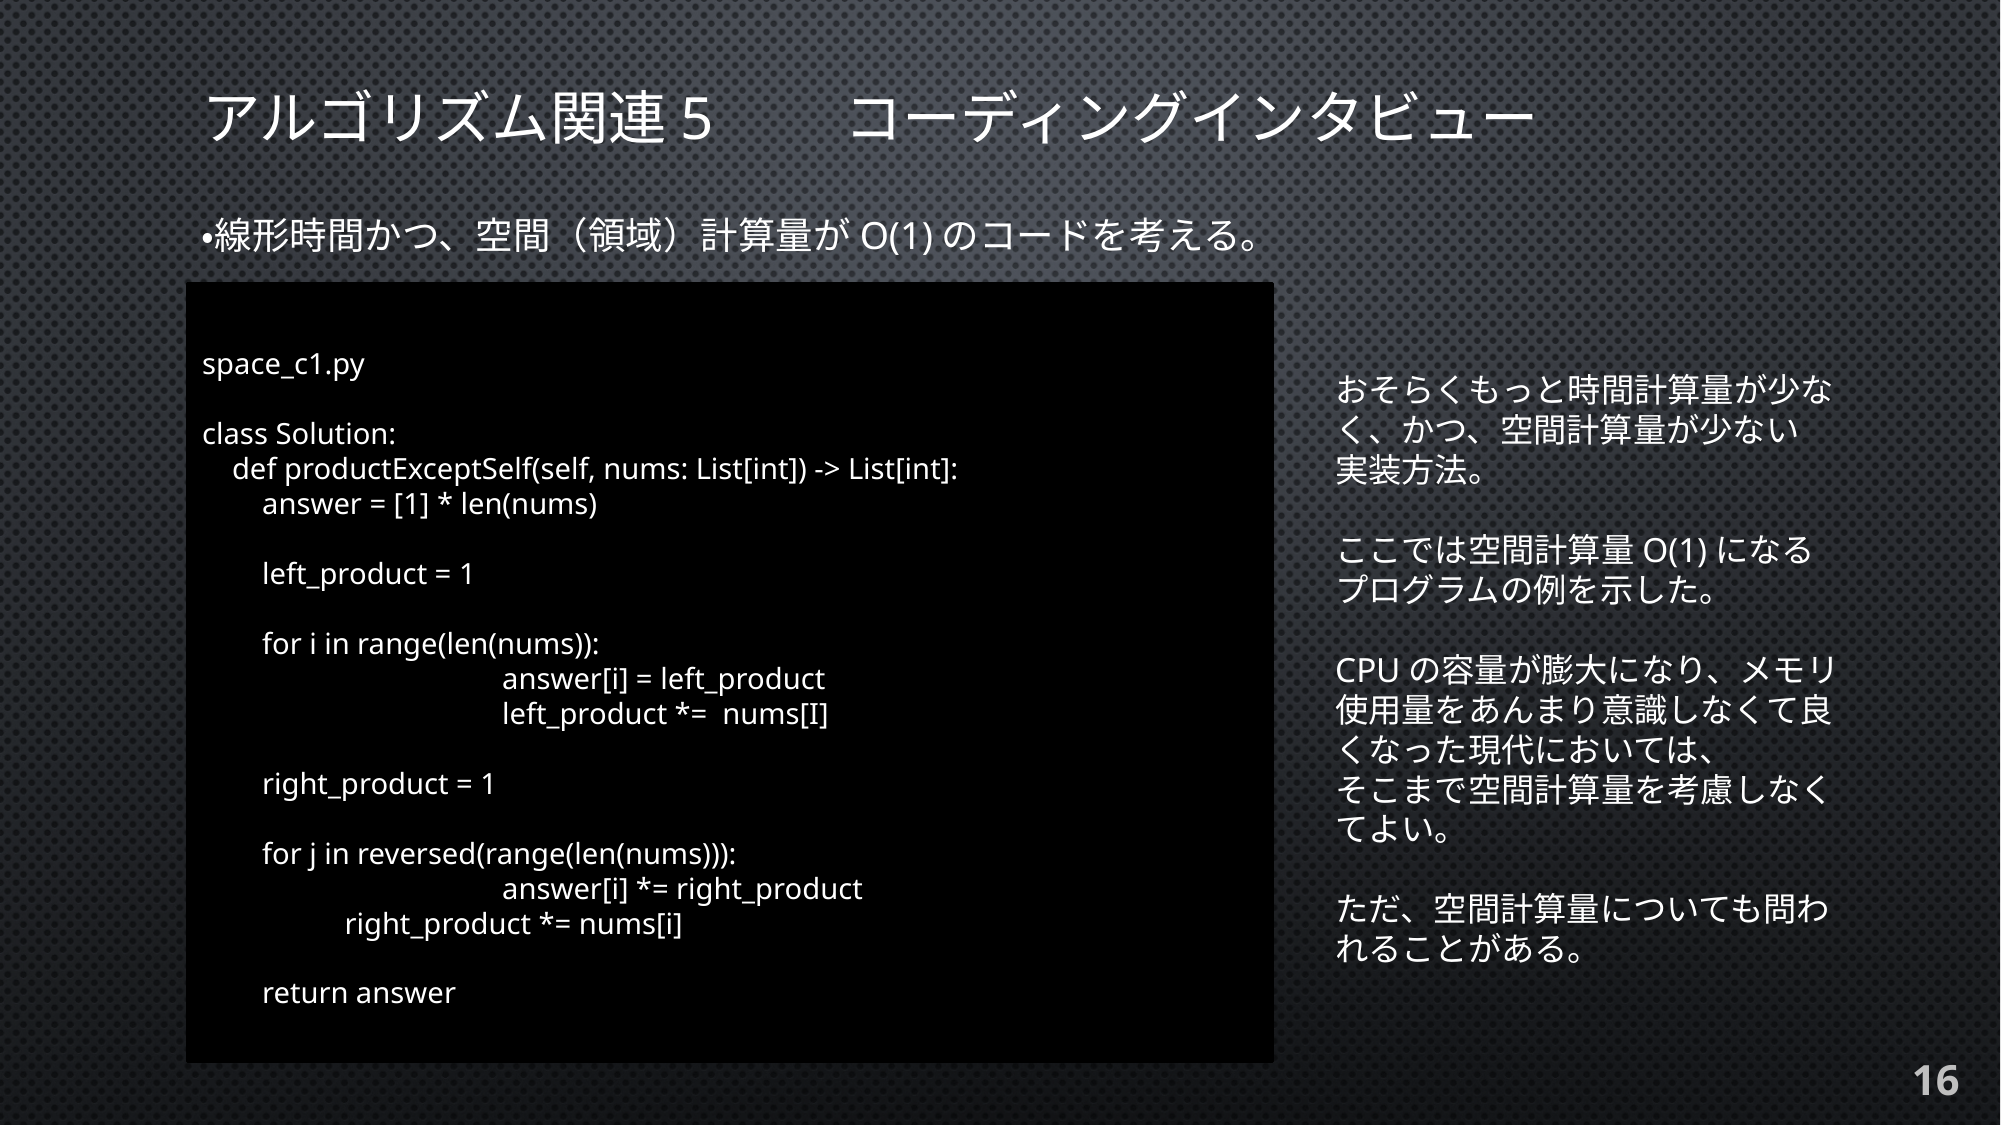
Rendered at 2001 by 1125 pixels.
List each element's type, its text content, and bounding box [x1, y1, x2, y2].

slide_number 16 [1884, 1052, 1975, 1113]
text_box ・線形時間かつ、空間（領域）計算量がO(1)のコードを考える。 [187, 204, 1487, 264]
text_box おそらくもっと時間計算量が少なく、かつ、空間計算量が少ない 実装方法。 ここでは空間計算量O(1)になる プログラムの例を示した。 CPUの容量が膨大になり、メモリ使用量をあんまり意識しなくて良くなった現代においては、 そこまで空間計算量を考慮しなくてよい。 ただ、空間計算量についても問われることがある。 [1320, 362, 1867, 976]
title アルゴリズム関連5 コーディングインタビュー [187, 27, 1594, 205]
text_box space_c1.py class Solution: def productExceptSelf(self, nums: List[int]) -> List[int]: answer = [1] * len(nums) left_product = 1 for i in range(len(nums)): answer[i] = left_product left_product *= nums[I] right_product = 1 for j in reversed(range(len(nums))): answer[i] *= right_product right_product *= nums[i] return answer [186, 282, 1274, 1063]
